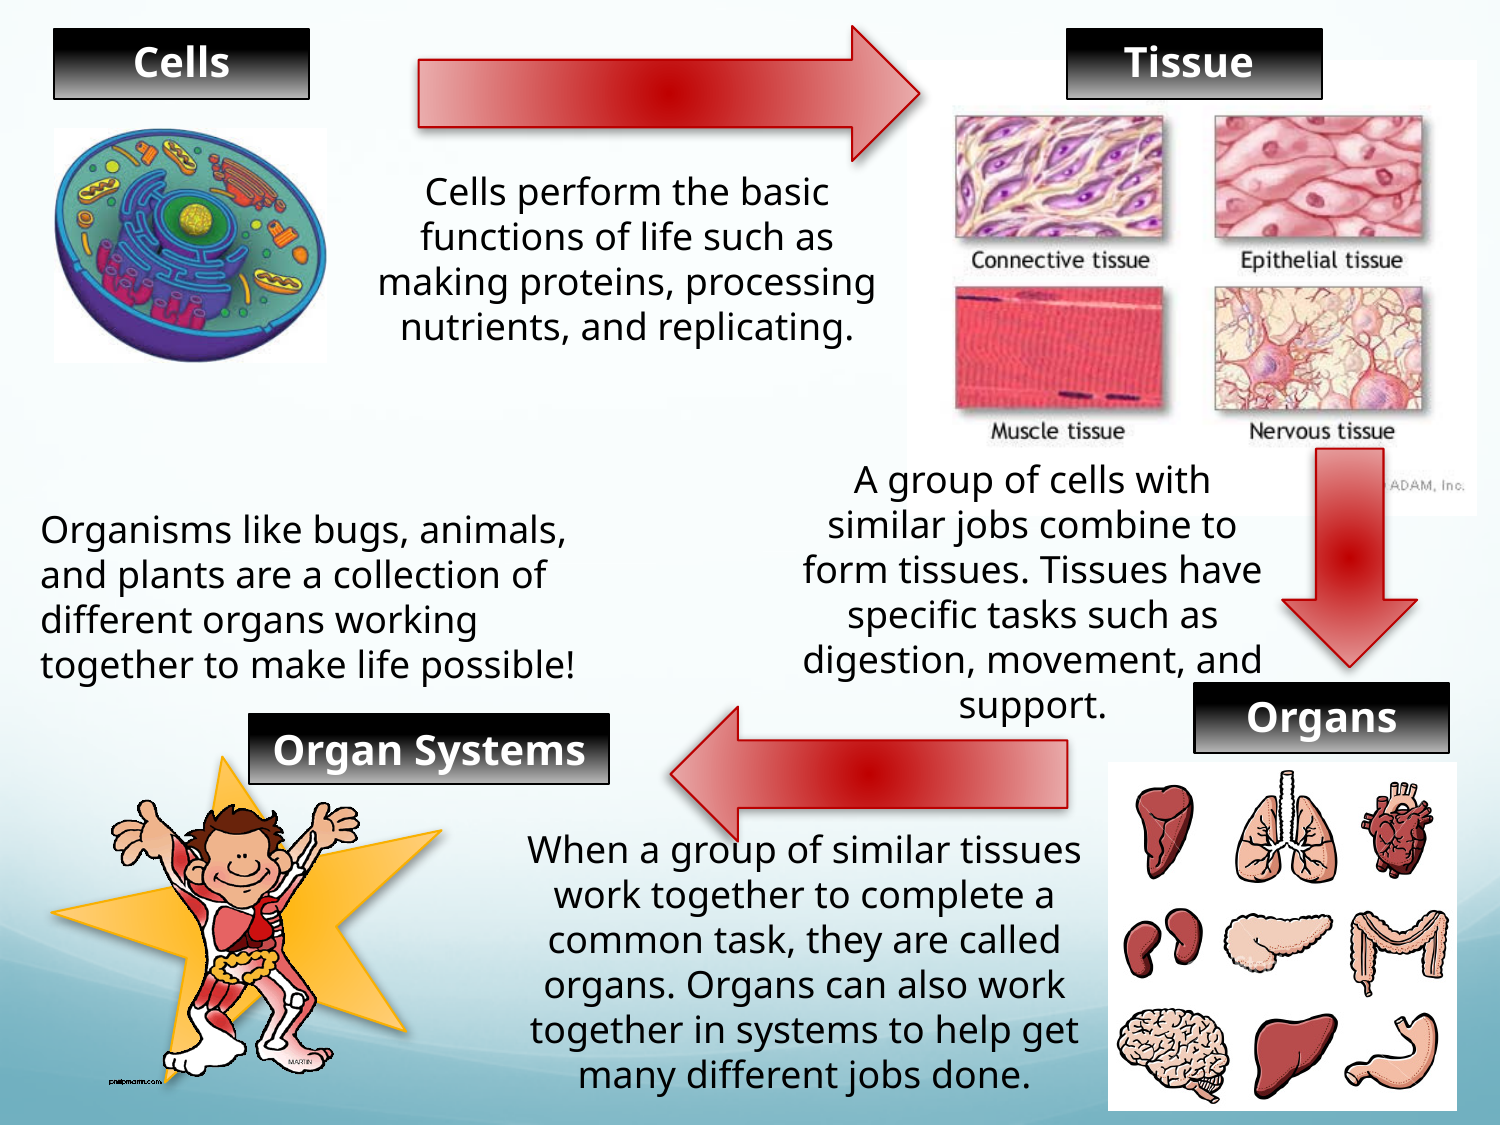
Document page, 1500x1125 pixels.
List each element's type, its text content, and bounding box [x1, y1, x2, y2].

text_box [53, 752, 454, 1089]
picture [906, 60, 1477, 517]
text_box When a group of similar tissues work together to complete a common task, they are called organs. Organs can also work together in systems to help get many different jobs done. [470, 818, 1100, 1104]
text_box Organisms like bugs, animals, and plants are a collection of different organs working together to make life possible! [25, 498, 609, 694]
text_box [1193, 682, 1450, 754]
text_box [417, 25, 899, 161]
text_box [1281, 532, 1419, 668]
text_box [1066, 27, 1323, 100]
text_box Cells perform the basic functions of life such as making proteins, processing nutrients, and replicating. [347, 161, 899, 356]
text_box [53, 28, 310, 100]
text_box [248, 713, 611, 785]
picture [1107, 762, 1457, 1112]
text_box [669, 705, 1069, 818]
text_box A group of cells with similar jobs combine to form tissues. Tissues have specific tasks such as digestion, movement, and support. [785, 448, 1281, 734]
picture [53, 127, 327, 363]
